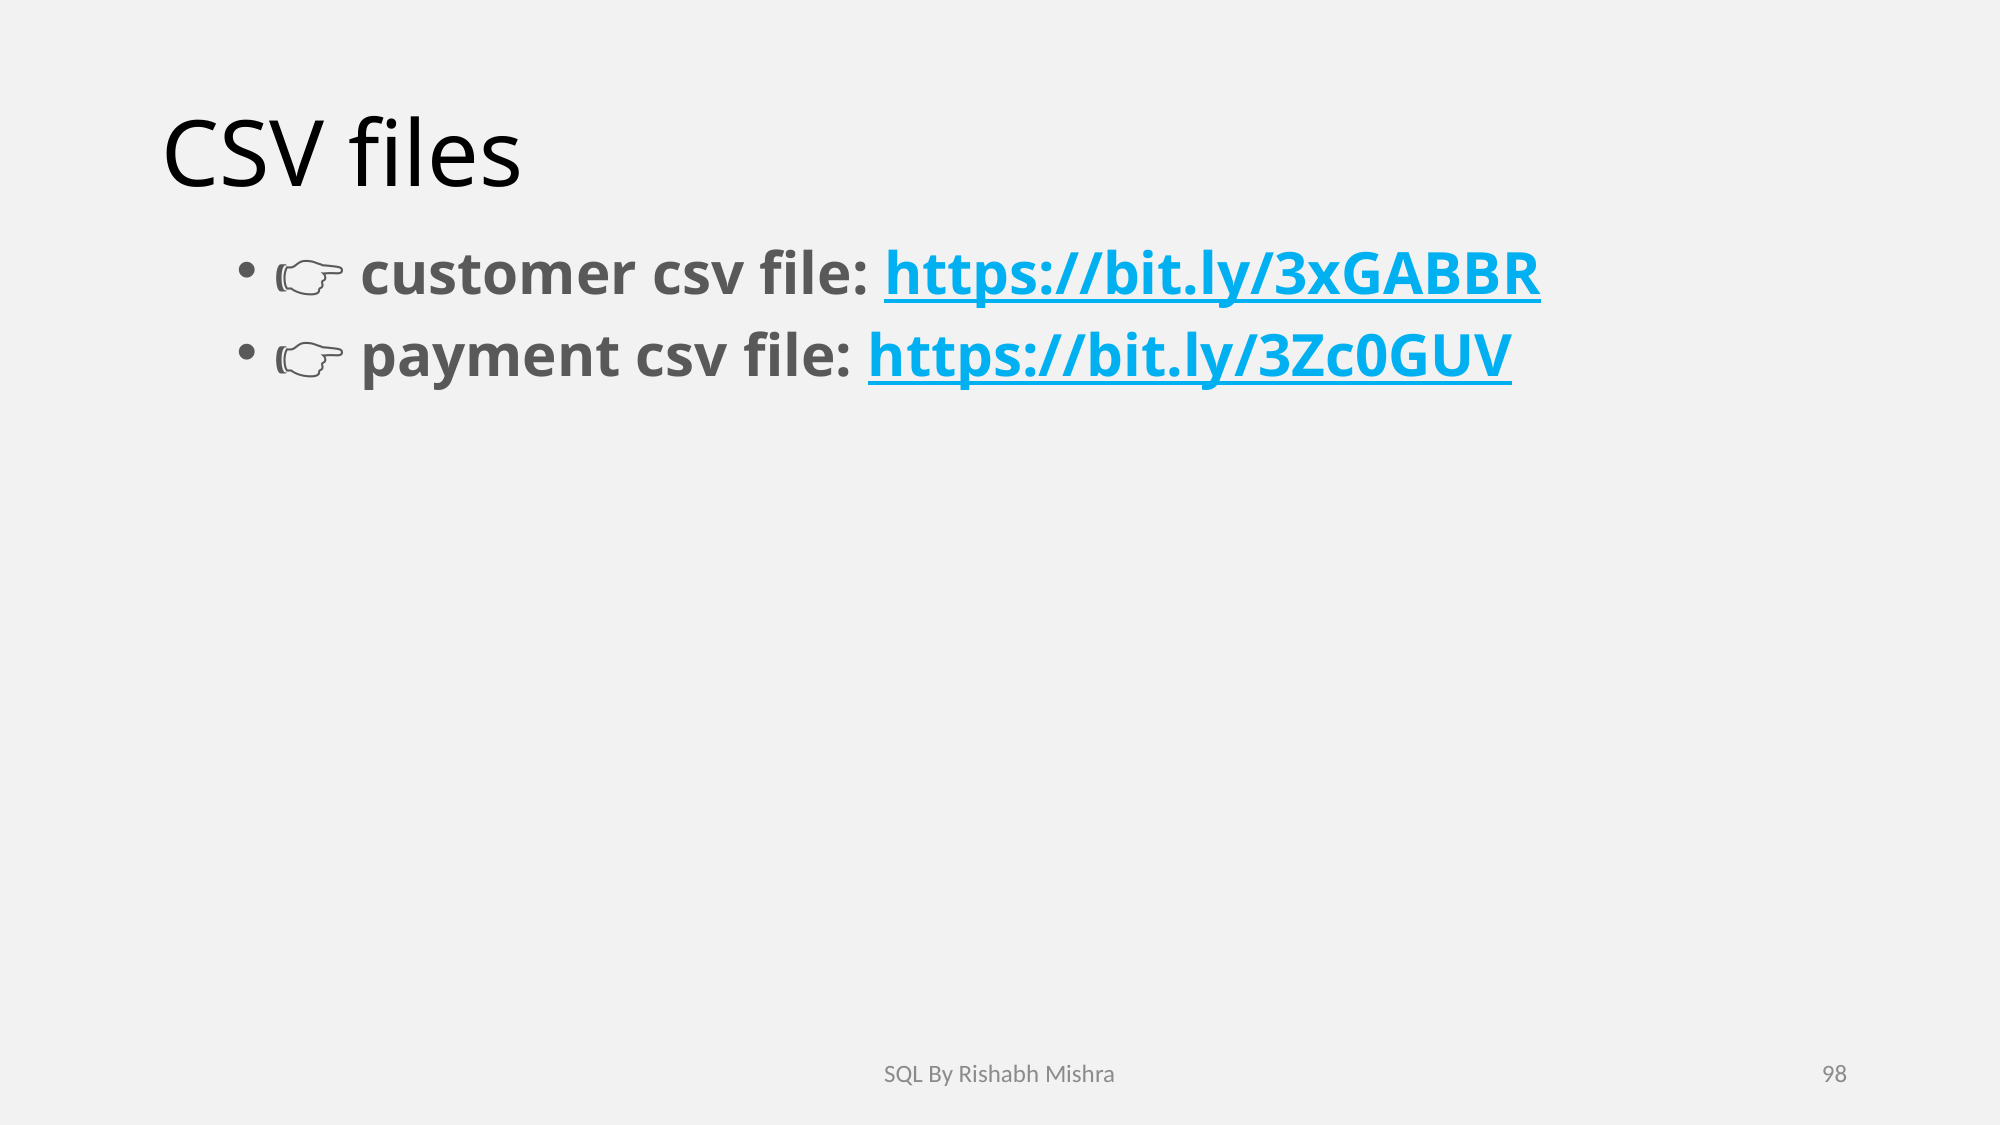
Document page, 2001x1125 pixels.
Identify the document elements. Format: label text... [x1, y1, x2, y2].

slide_number 98 [1412, 1042, 1863, 1103]
footer SQL By Rishabh Mishra [662, 1042, 1338, 1103]
list 👉 customer csv file: https://bit.ly/3xGABBR 👉 payment csv file: https://bit.ly/3Zc0GUV [146, 230, 1880, 1075]
title CSV files [146, 50, 1863, 230]
